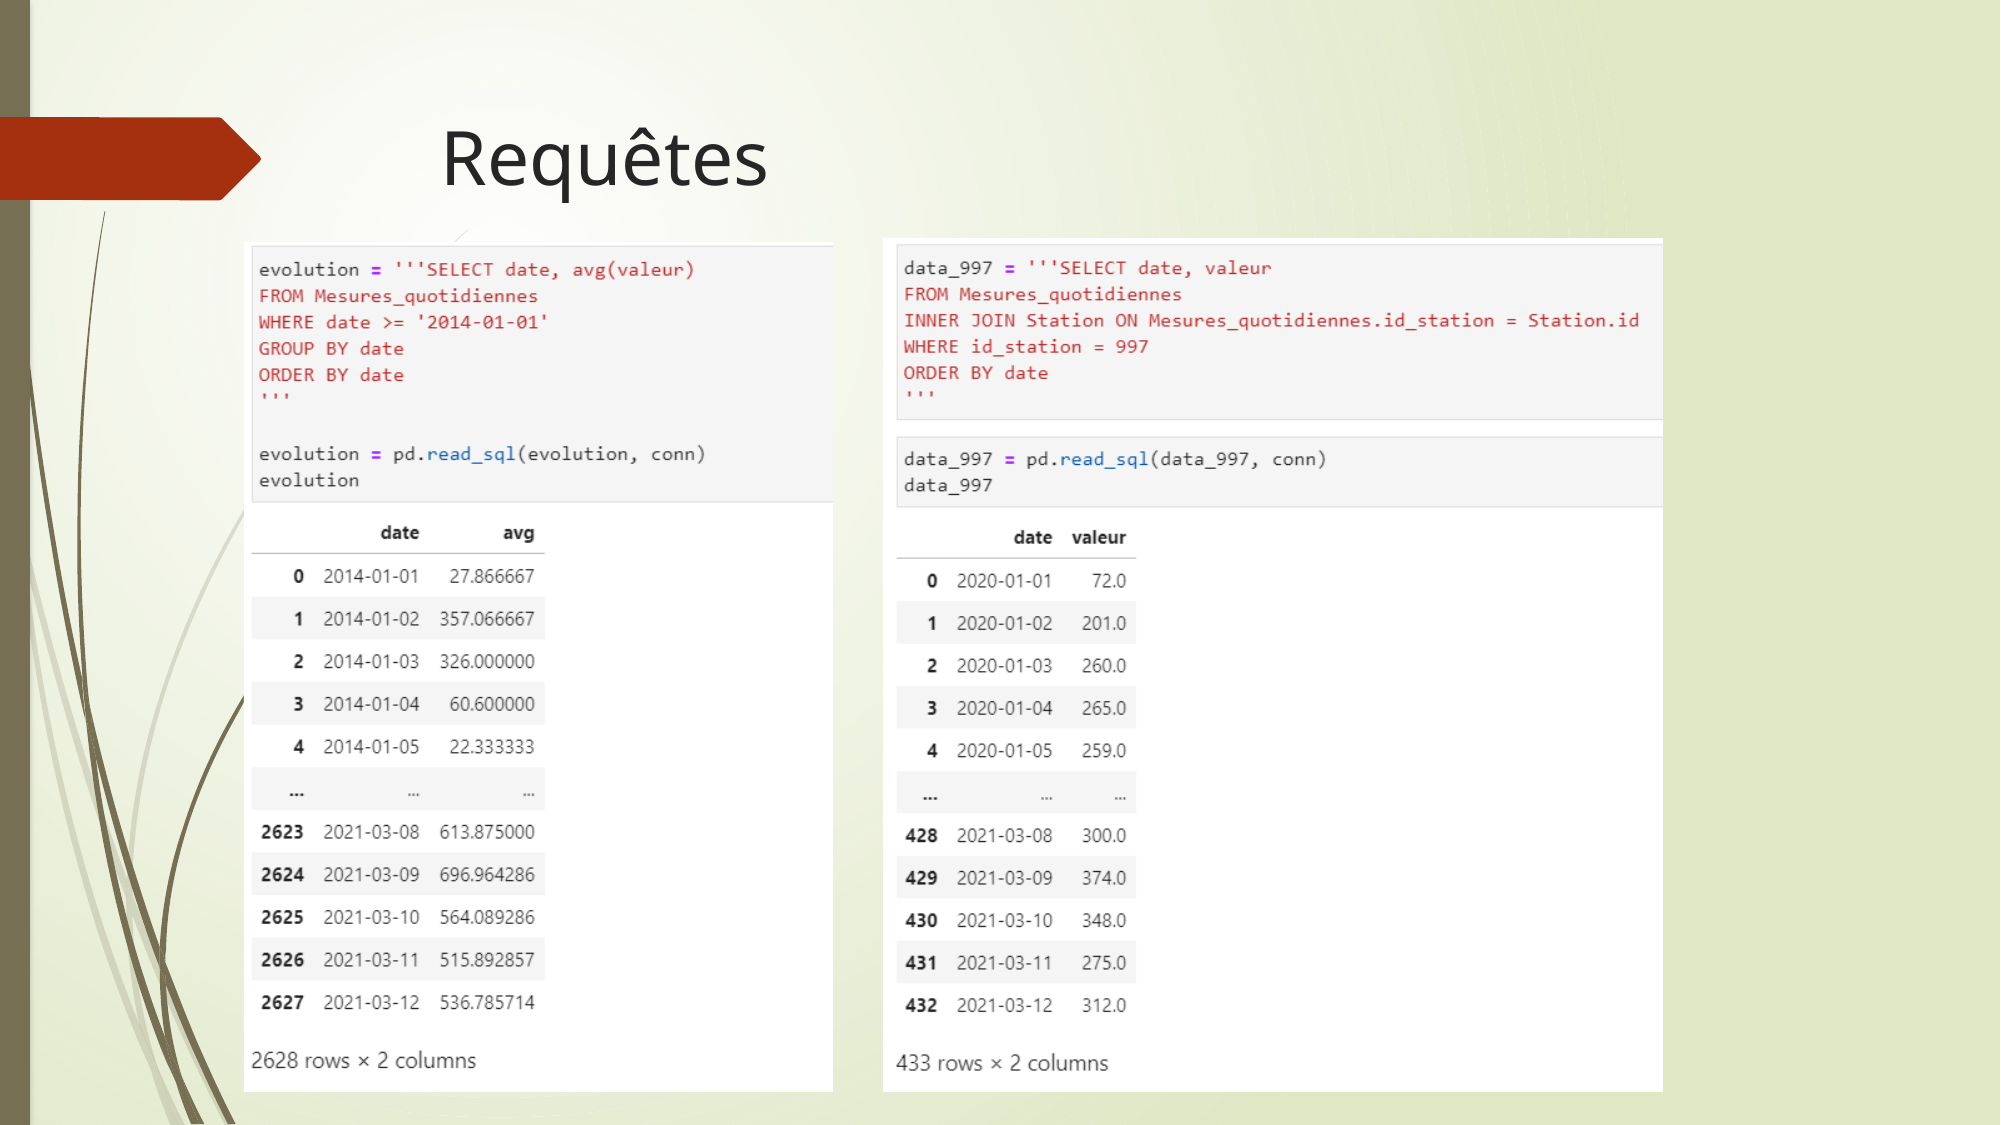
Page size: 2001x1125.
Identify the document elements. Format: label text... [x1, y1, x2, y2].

picture [883, 238, 1663, 1092]
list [243, 241, 834, 1092]
title Requêtes [425, 102, 1888, 313]
